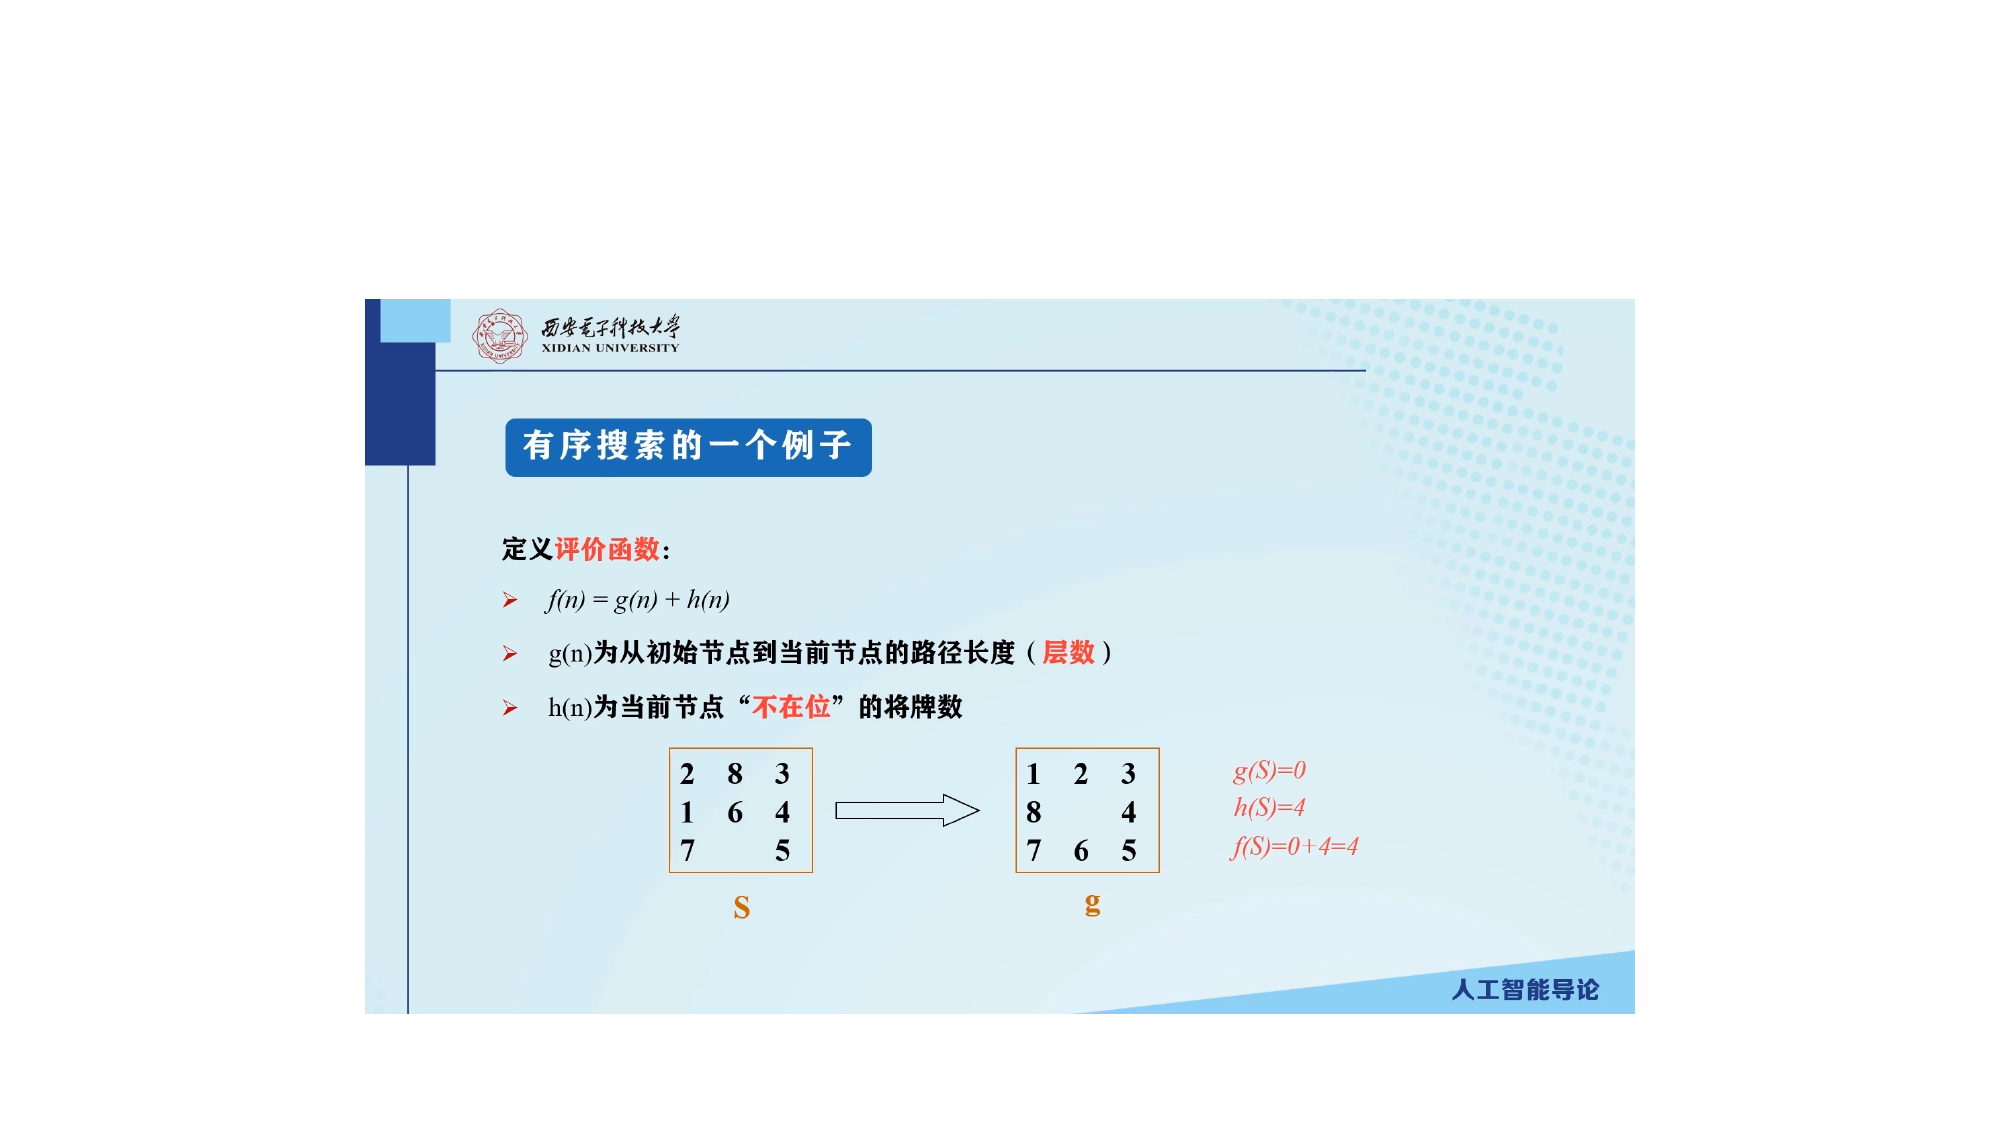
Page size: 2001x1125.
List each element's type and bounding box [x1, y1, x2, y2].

list [365, 299, 1635, 1014]
